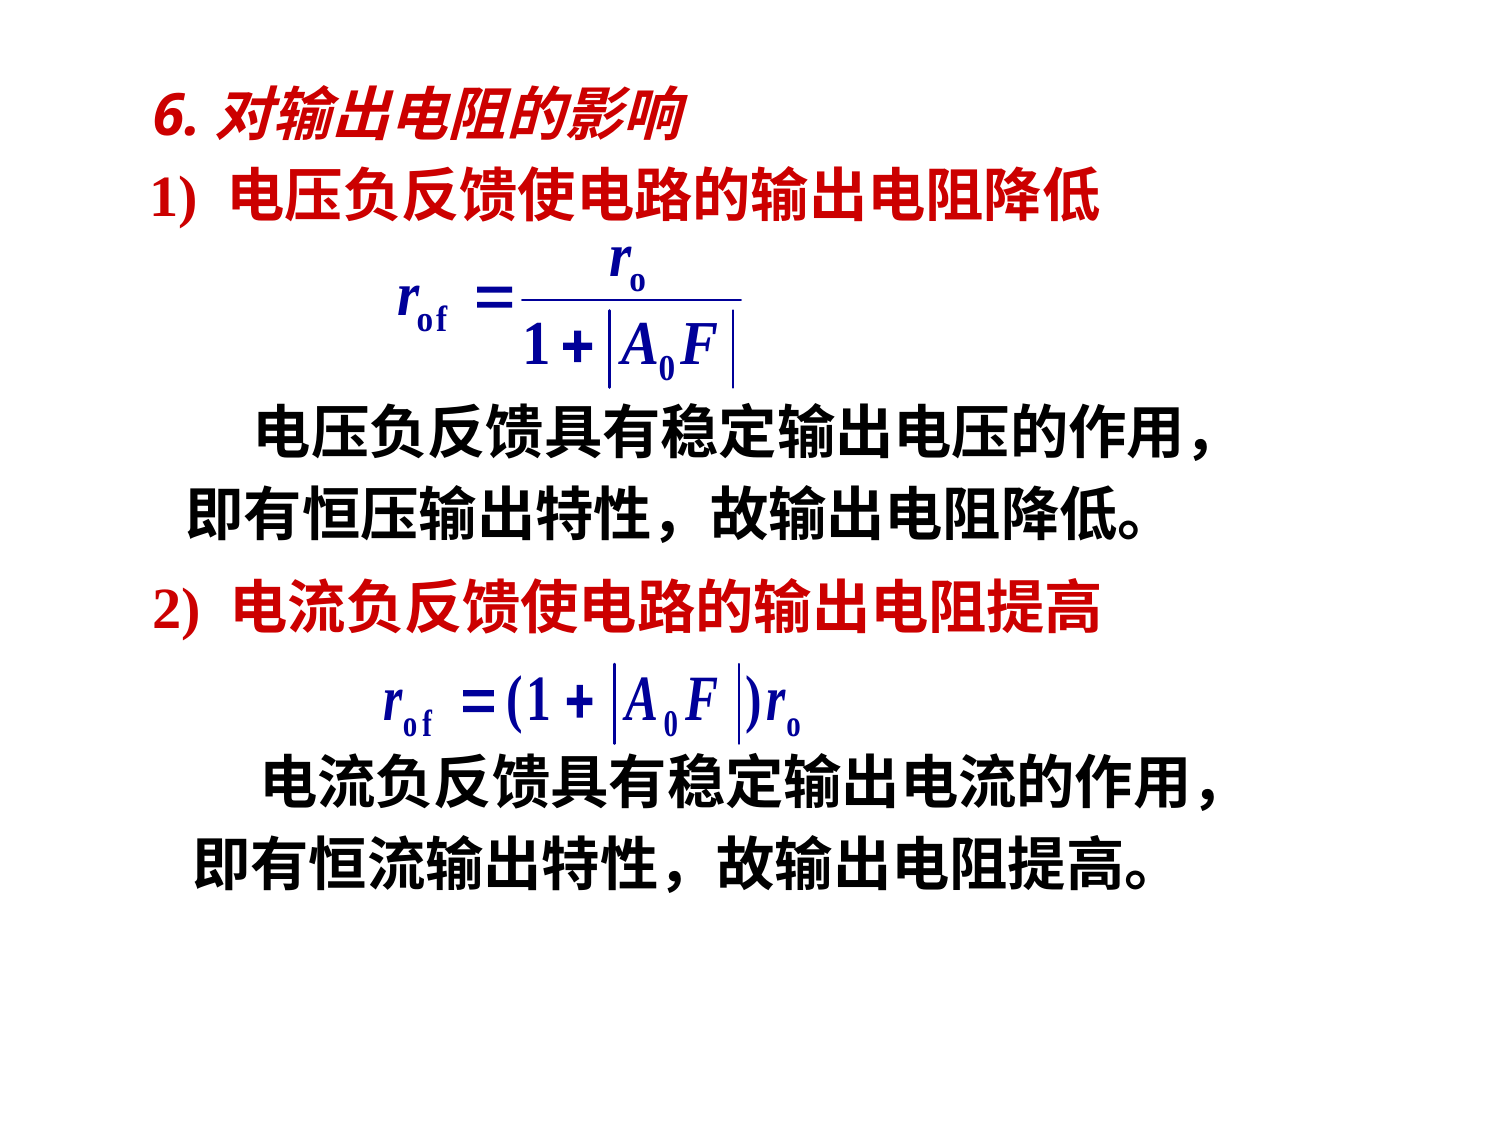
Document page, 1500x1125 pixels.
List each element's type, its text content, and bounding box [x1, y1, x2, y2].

text_box 6.对输出电阻的影响 [137, 62, 1013, 163]
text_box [387, 216, 751, 396]
text_box 2) 电流负反馈使电路的输出电阻提高 [137, 562, 1119, 648]
text_box 电压负反馈具有稳定输出电压的作用， 即有恒压输出特性，故输出电阻降低。 [171, 387, 1259, 555]
text_box 1) 电压负反馈使电路的输出电阻降低 [134, 147, 1116, 236]
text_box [373, 649, 813, 755]
text_box 电流负反馈具有稳定输出电流的作用， 即有恒流输出特性，故输出电阻提高。 [177, 737, 1265, 905]
